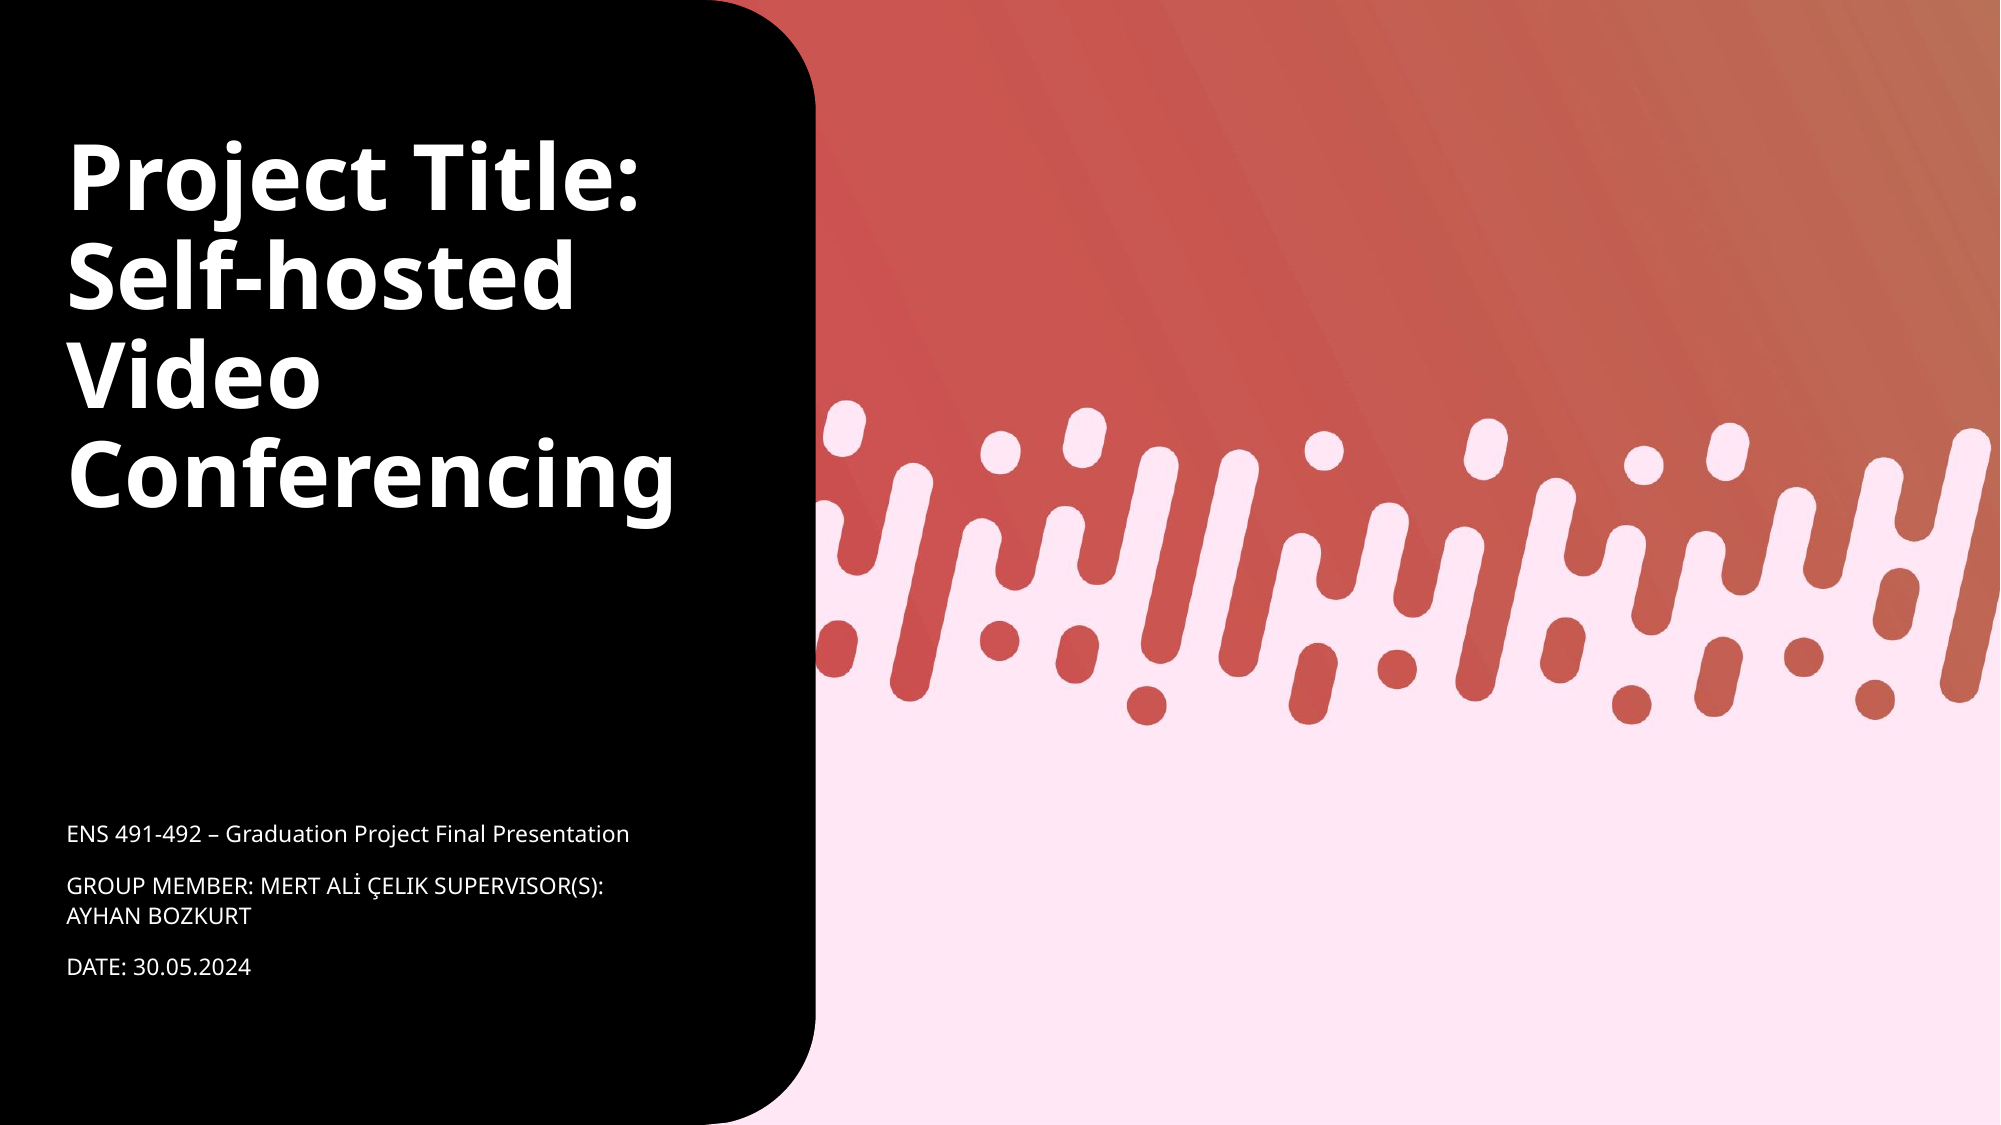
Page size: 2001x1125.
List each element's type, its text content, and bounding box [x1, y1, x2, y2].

text_box [0, 0, 681, 1125]
picture [681, 0, 2000, 1125]
title Project Title: Self-hosted Video Conferencing [51, 123, 681, 707]
subtitle ENS 491-492 – Graduation Project Final Presentation GROUP MEMBER: MERT ALİ ÇELIK SUPERVISOR(S): AYHAN BOZKURT DATE: 30.05.2024 [51, 781, 658, 988]
